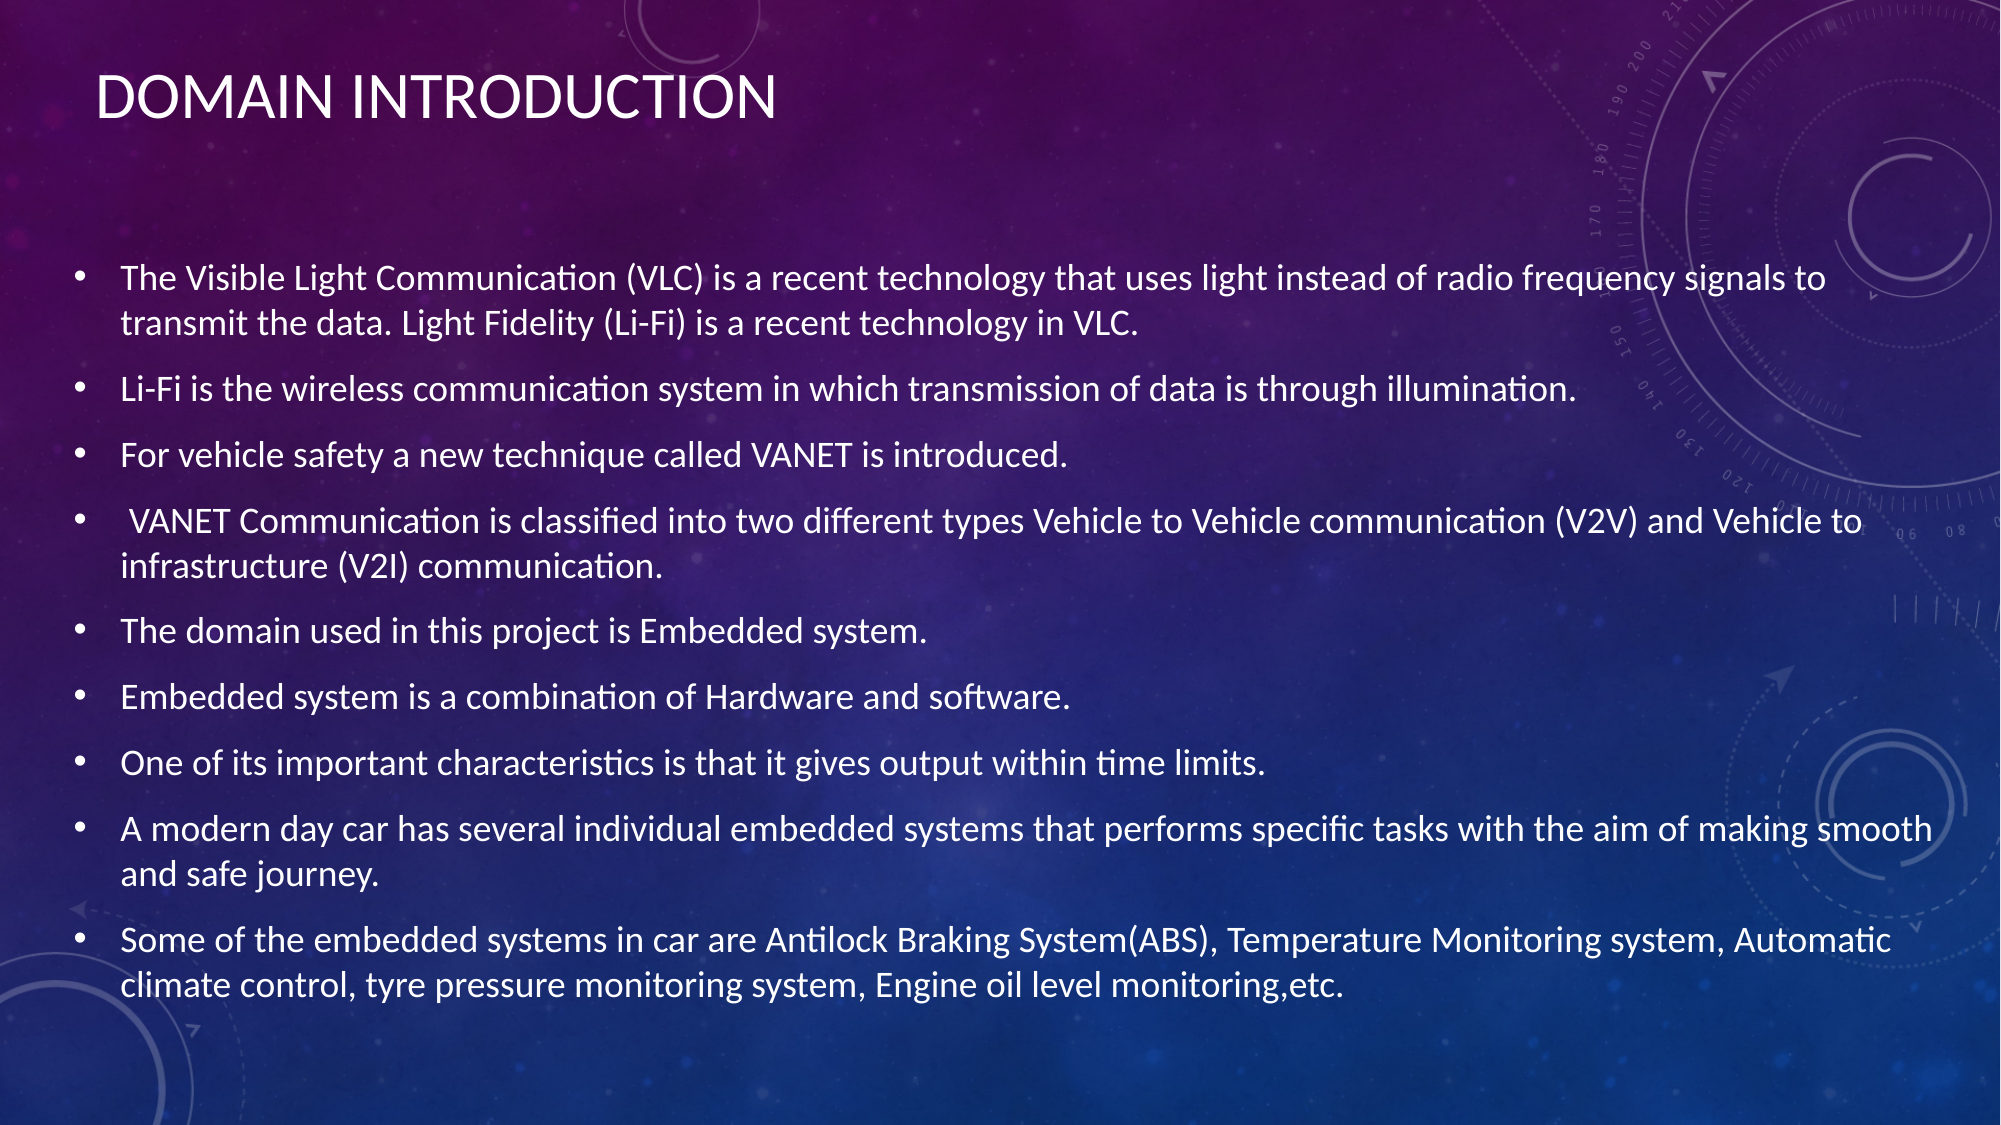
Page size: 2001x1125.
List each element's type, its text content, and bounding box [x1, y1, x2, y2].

list The Visible Light Communication (VLC) is a recent technology that uses light instead of radio frequency signals to transmit the data. Light Fidelity (Li-Fi) is a recent technology in VLC. Li-Fi is the wireless communication system in which transmission of data is through illumination. For vehicle safety a new technique called VANET is introduced. VANET Communication is classified into two different types Vehicle to Vehicle communication (V2V) and Vehicle to infrastructure (V2I) communication. The domain used in this project is Embedded system. Embedded system is a combination of Hardware and software. One of its important characteristics is that it gives output within time limits. A modern day car has several individual embedded systems that performs specific tasks with the aim of making smooth and safe journey. Some of the embedded systems in car are Antilock Braking System(ABS), Temperature Monitoring system, Automatic climate control, tyre pressure monitoring system, Engine oil level monitoring,etc. [58, 164, 1979, 1093]
picture [0, 0, 2001, 1125]
title DOMAIN INTRODUCTION [80, 18, 1742, 164]
